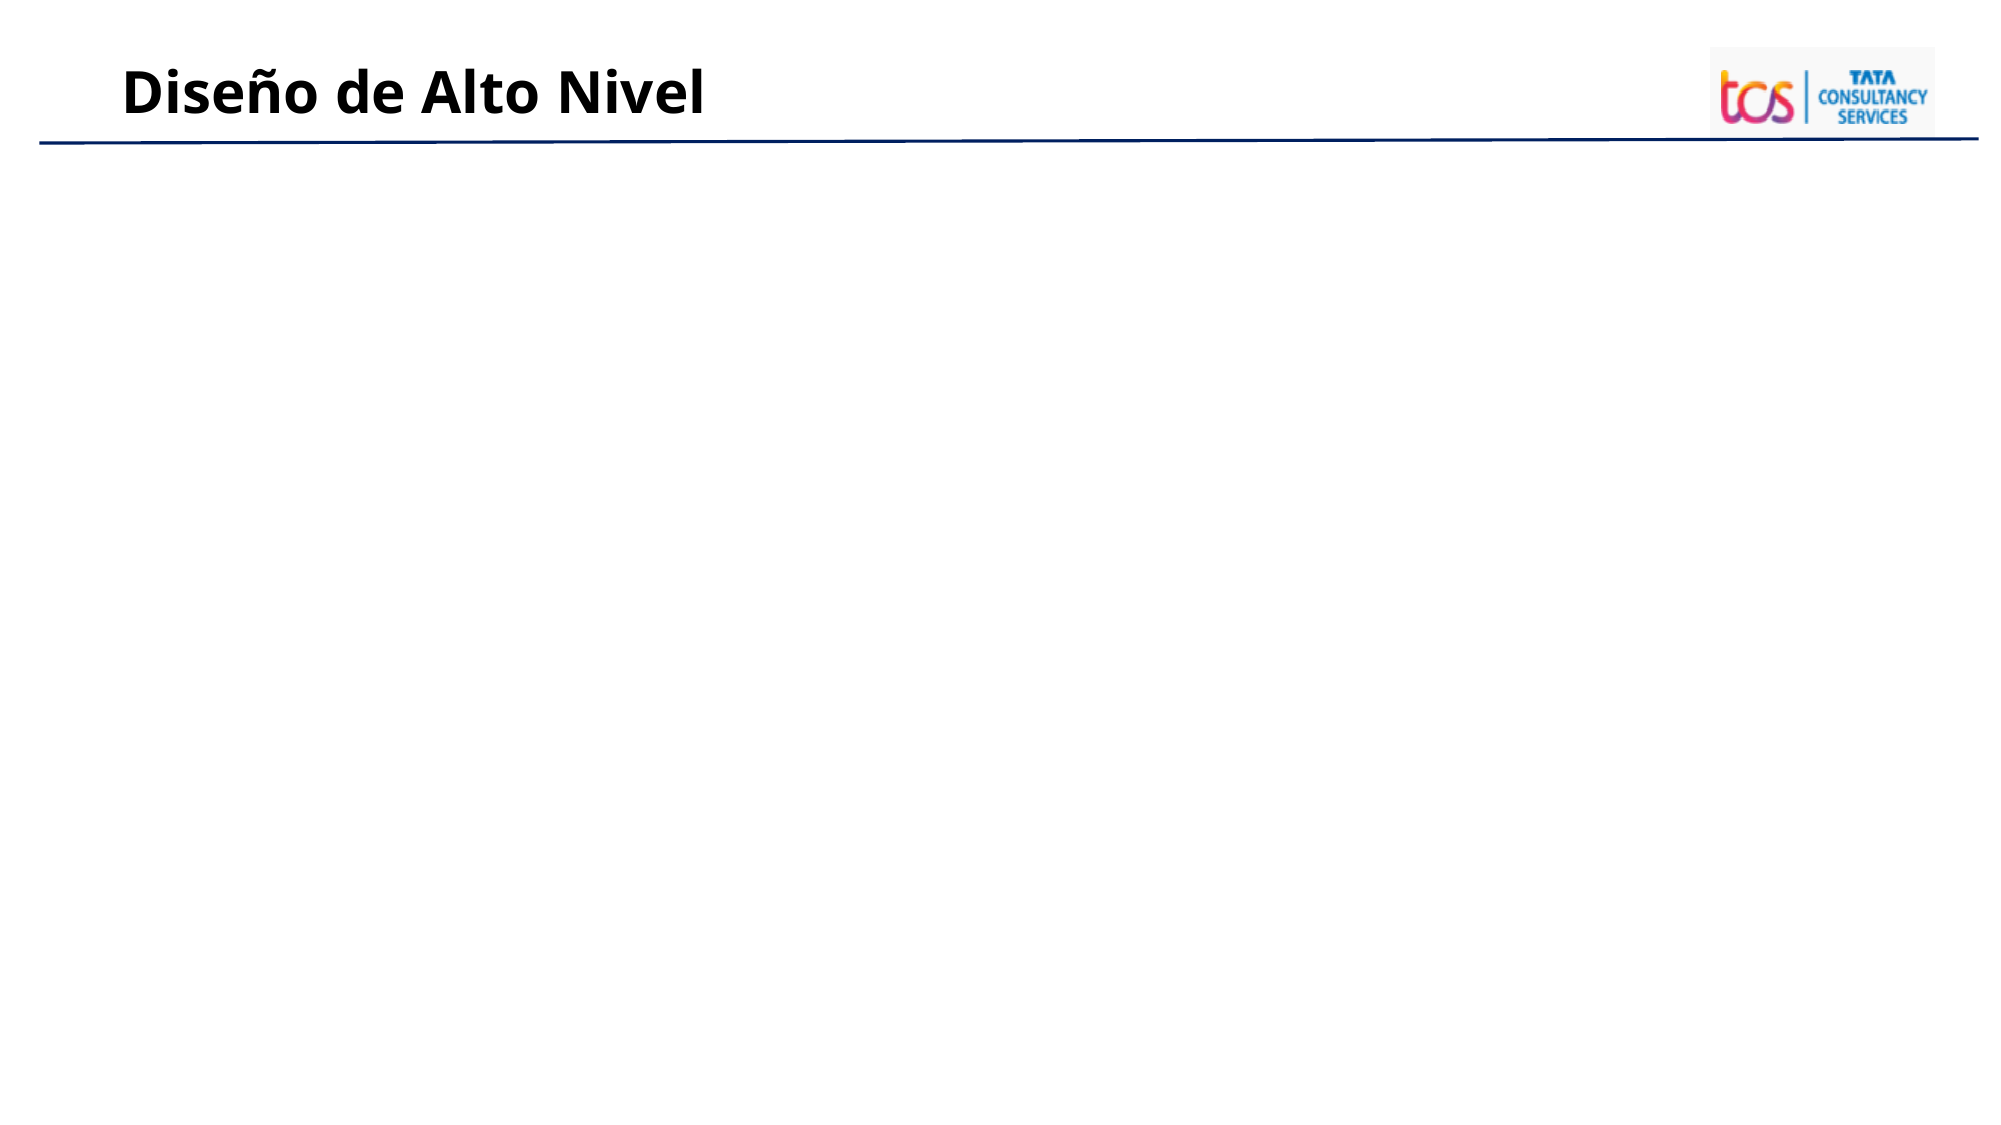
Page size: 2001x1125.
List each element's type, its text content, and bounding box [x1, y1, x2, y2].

text_box Diseño de Alto Nivel [106, 47, 722, 133]
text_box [39, 138, 1979, 144]
picture [1709, 47, 1936, 138]
